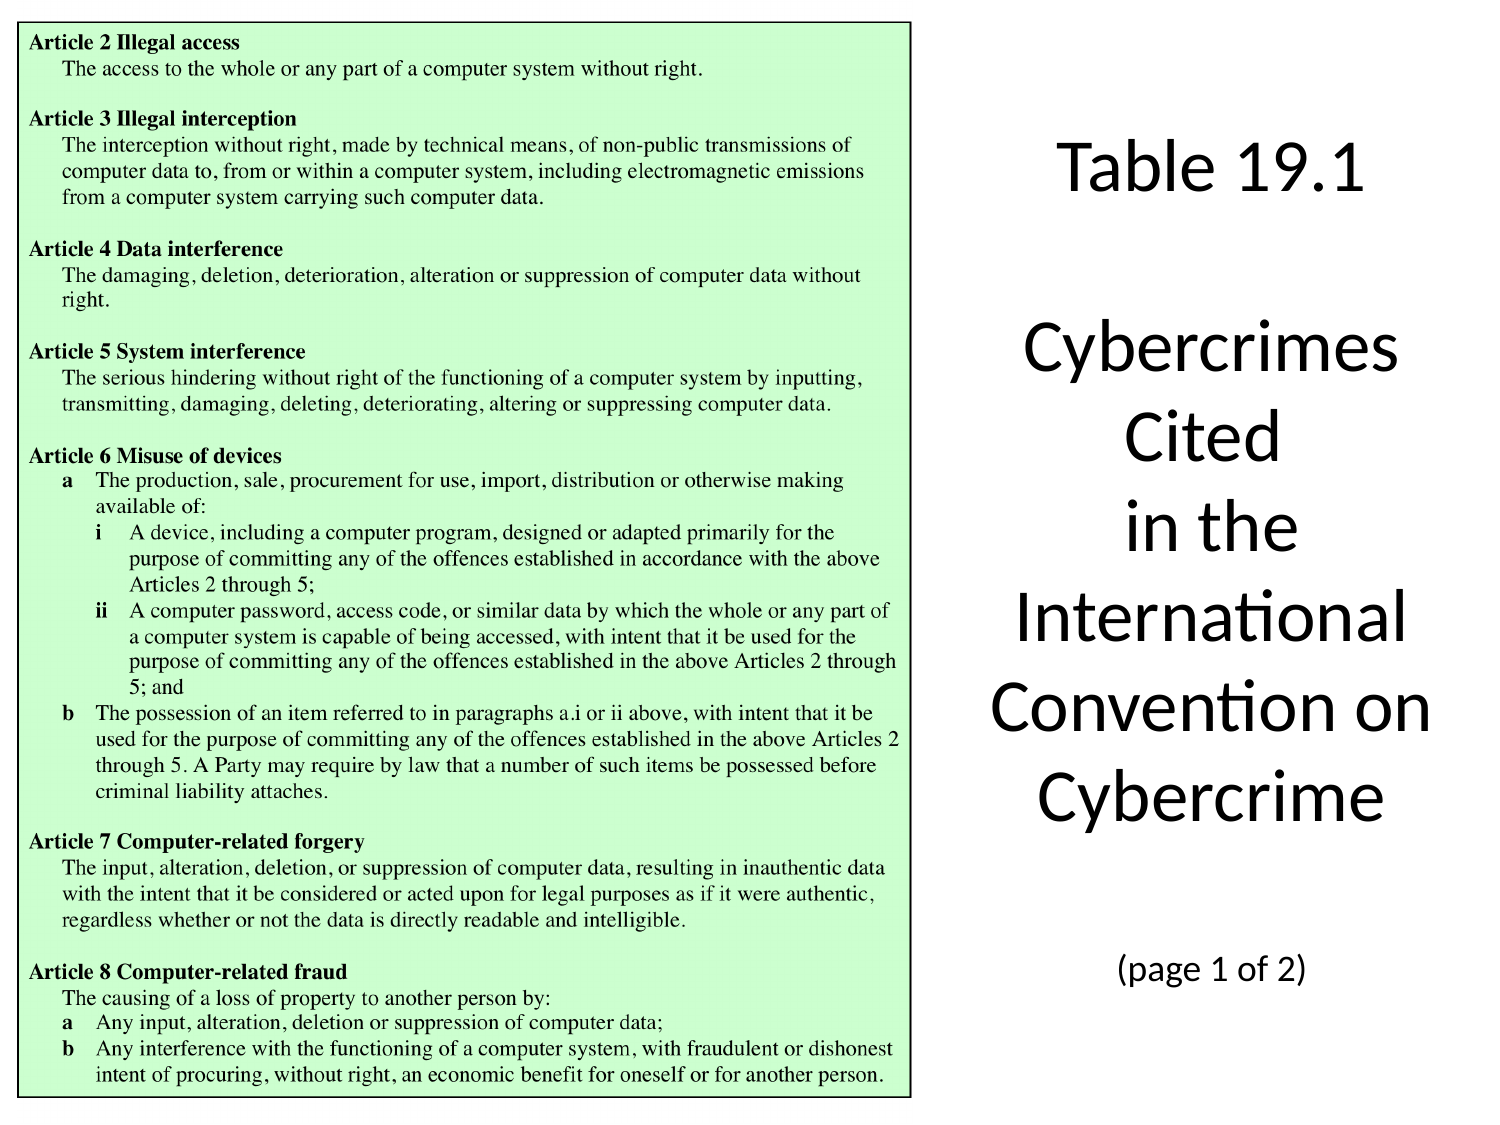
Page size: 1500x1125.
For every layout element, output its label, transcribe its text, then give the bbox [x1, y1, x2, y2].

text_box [17, 0, 914, 1124]
title Table 19.1 Cybercrimes Cited in the International Convention on Cybercrime (page 1 of 2) [974, 31, 1450, 1074]
